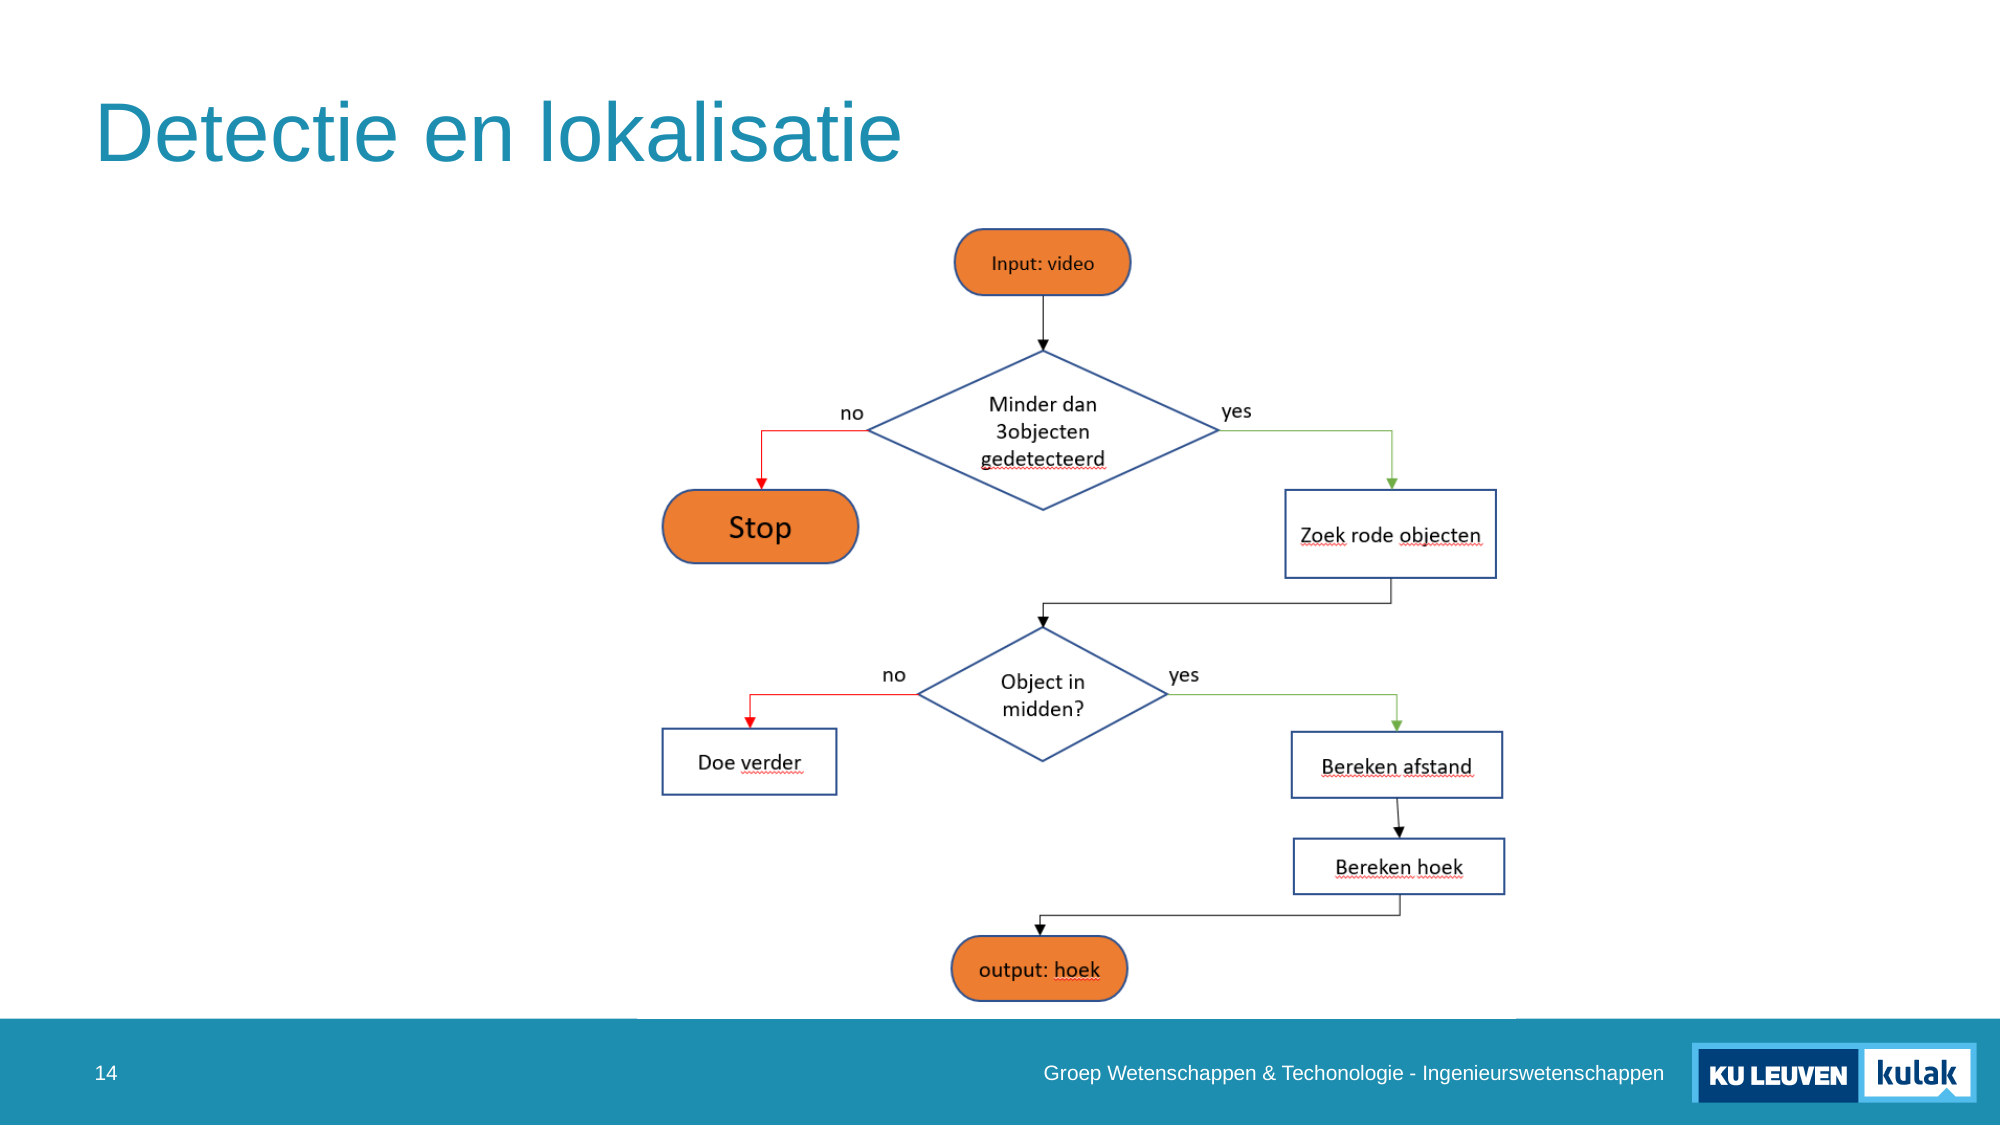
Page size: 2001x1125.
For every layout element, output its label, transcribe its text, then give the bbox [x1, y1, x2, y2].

slide_number 14 [94, 1018, 201, 1125]
footer Groep Wetenschappen & Techonologie - Ingenieurswetenschappen [944, 1018, 1694, 1125]
picture [1694, 1042, 1977, 1103]
title Detectie en lokalisatie [94, 33, 1906, 223]
picture [637, 193, 1516, 1019]
